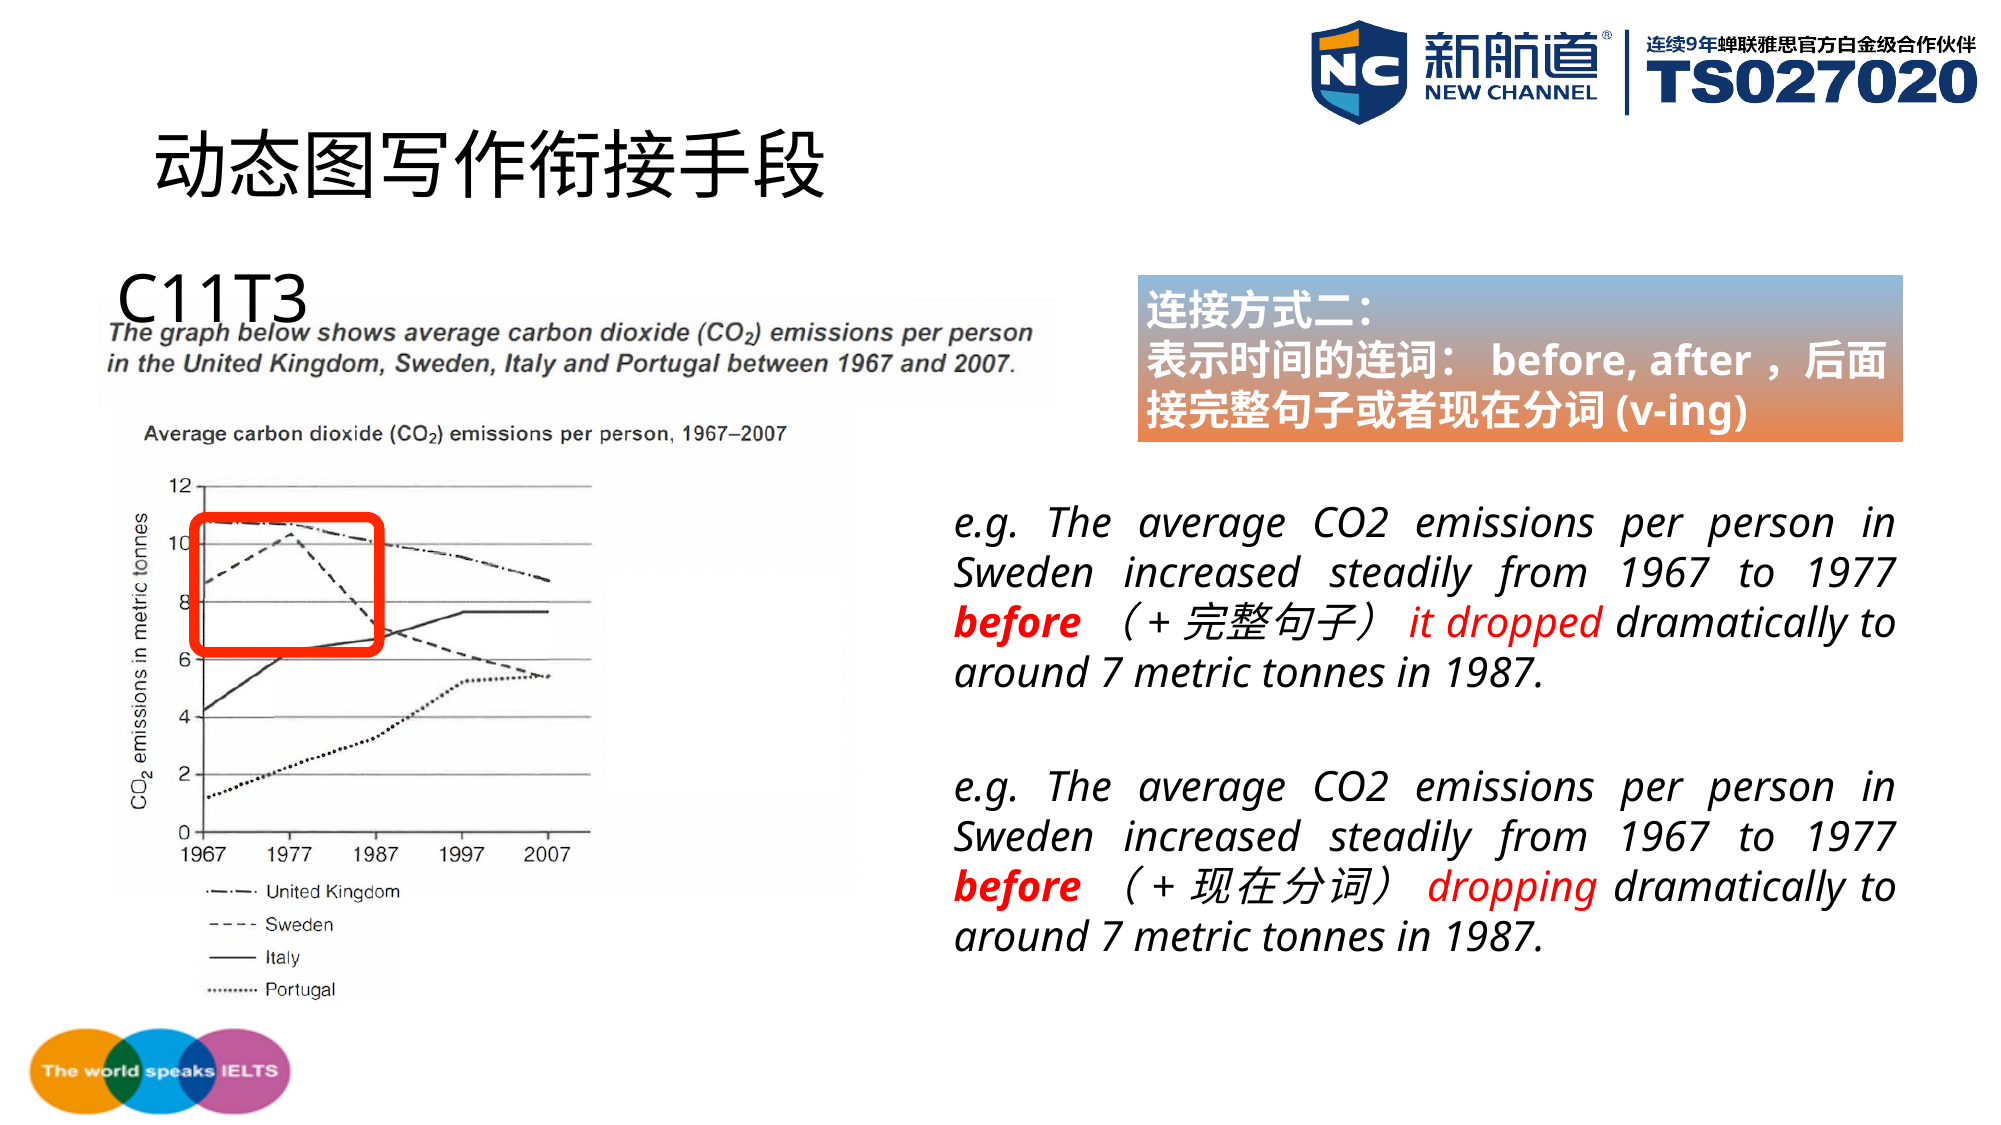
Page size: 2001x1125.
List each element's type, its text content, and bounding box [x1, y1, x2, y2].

text_box e.g. The average CO2 emissions per person in Sweden increased steadily from 1967 to 1977 before（+现在分词）dropping dramatically to around 7 metric tonnes in 1987. [1058, 751, 1906, 969]
text_box e.g. The average CO2 emissions per person in Sweden increased steadily from 1967 to 1977 before（+完整句子）it dropped dramatically to around 7 metric tonnes in 1987. [1058, 487, 1906, 704]
picture [4, 1024, 311, 1122]
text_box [97, 246, 1058, 1003]
text_box 连接方式二： 表示时间的连词：before, after，后面接完整句子或者现在分词(v-ing) [1138, 275, 1903, 442]
picture [1299, 0, 1983, 146]
title 动态图写作衔接手段 [137, 59, 1863, 278]
